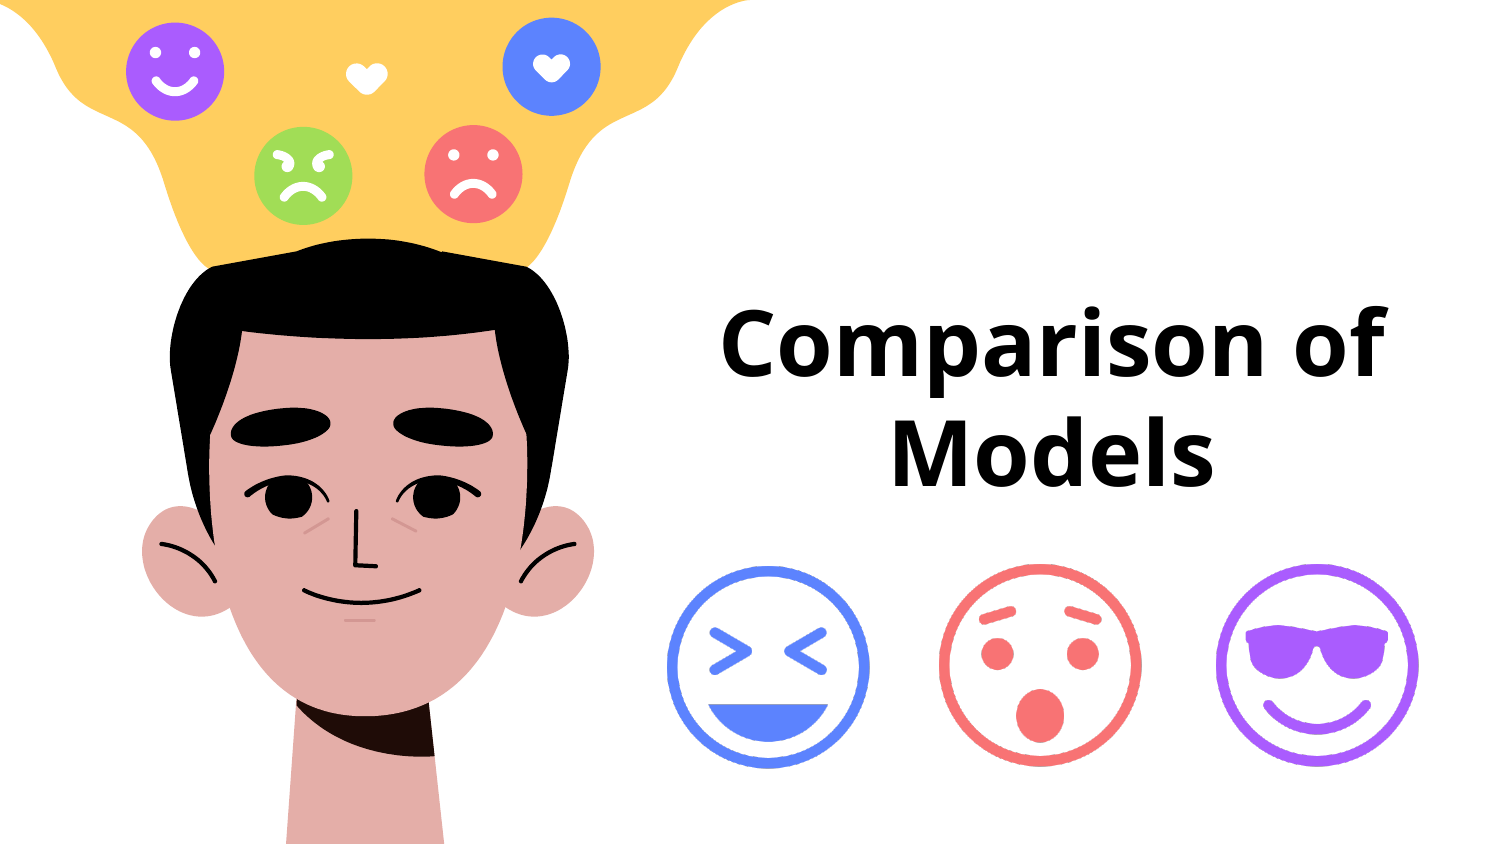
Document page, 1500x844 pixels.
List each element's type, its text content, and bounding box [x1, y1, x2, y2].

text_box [125, 22, 225, 121]
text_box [0, 0, 751, 844]
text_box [502, 17, 601, 117]
picture [640, 539, 896, 795]
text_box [254, 126, 353, 226]
picture [912, 537, 1168, 793]
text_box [424, 124, 523, 224]
picture [1189, 537, 1445, 793]
title Comparison of Models [755, 240, 1500, 549]
